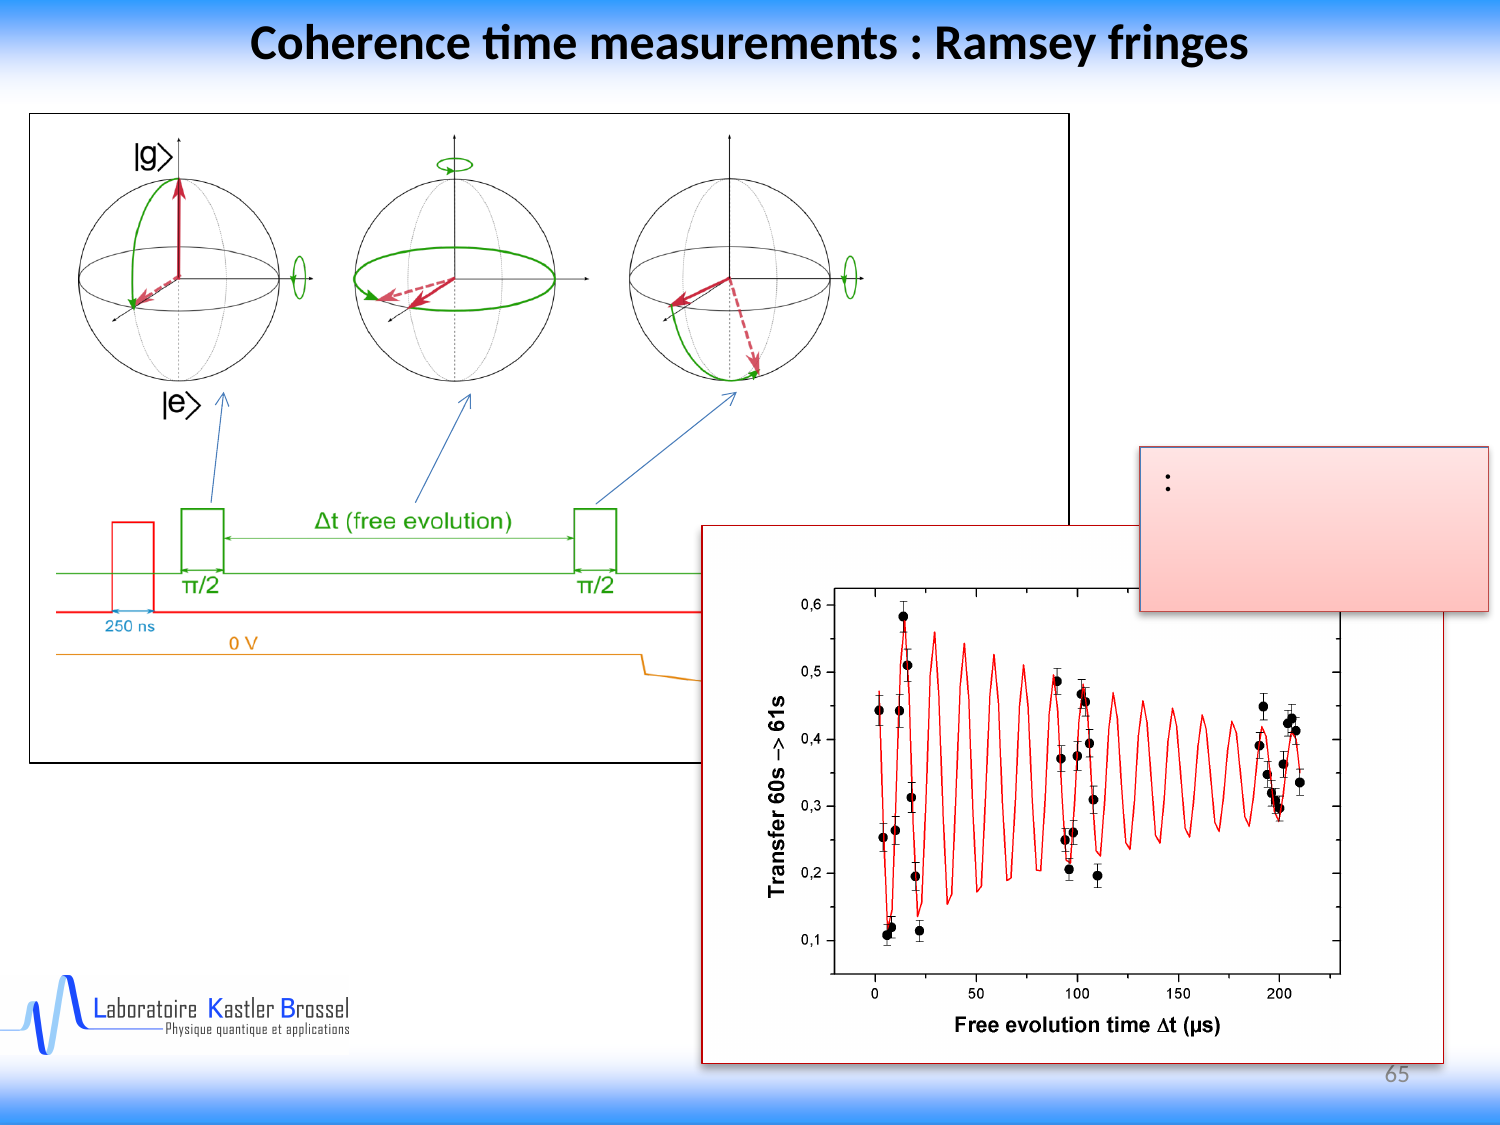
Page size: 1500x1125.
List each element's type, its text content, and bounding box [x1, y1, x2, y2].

slide_number 65 [1074, 1072, 1425, 1103]
picture [0, 79, 1500, 1125]
title Coherence time measurements : Ramsey fringes [0, 0, 1500, 79]
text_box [56, 134, 1034, 731]
text_box [25, 110, 1073, 767]
